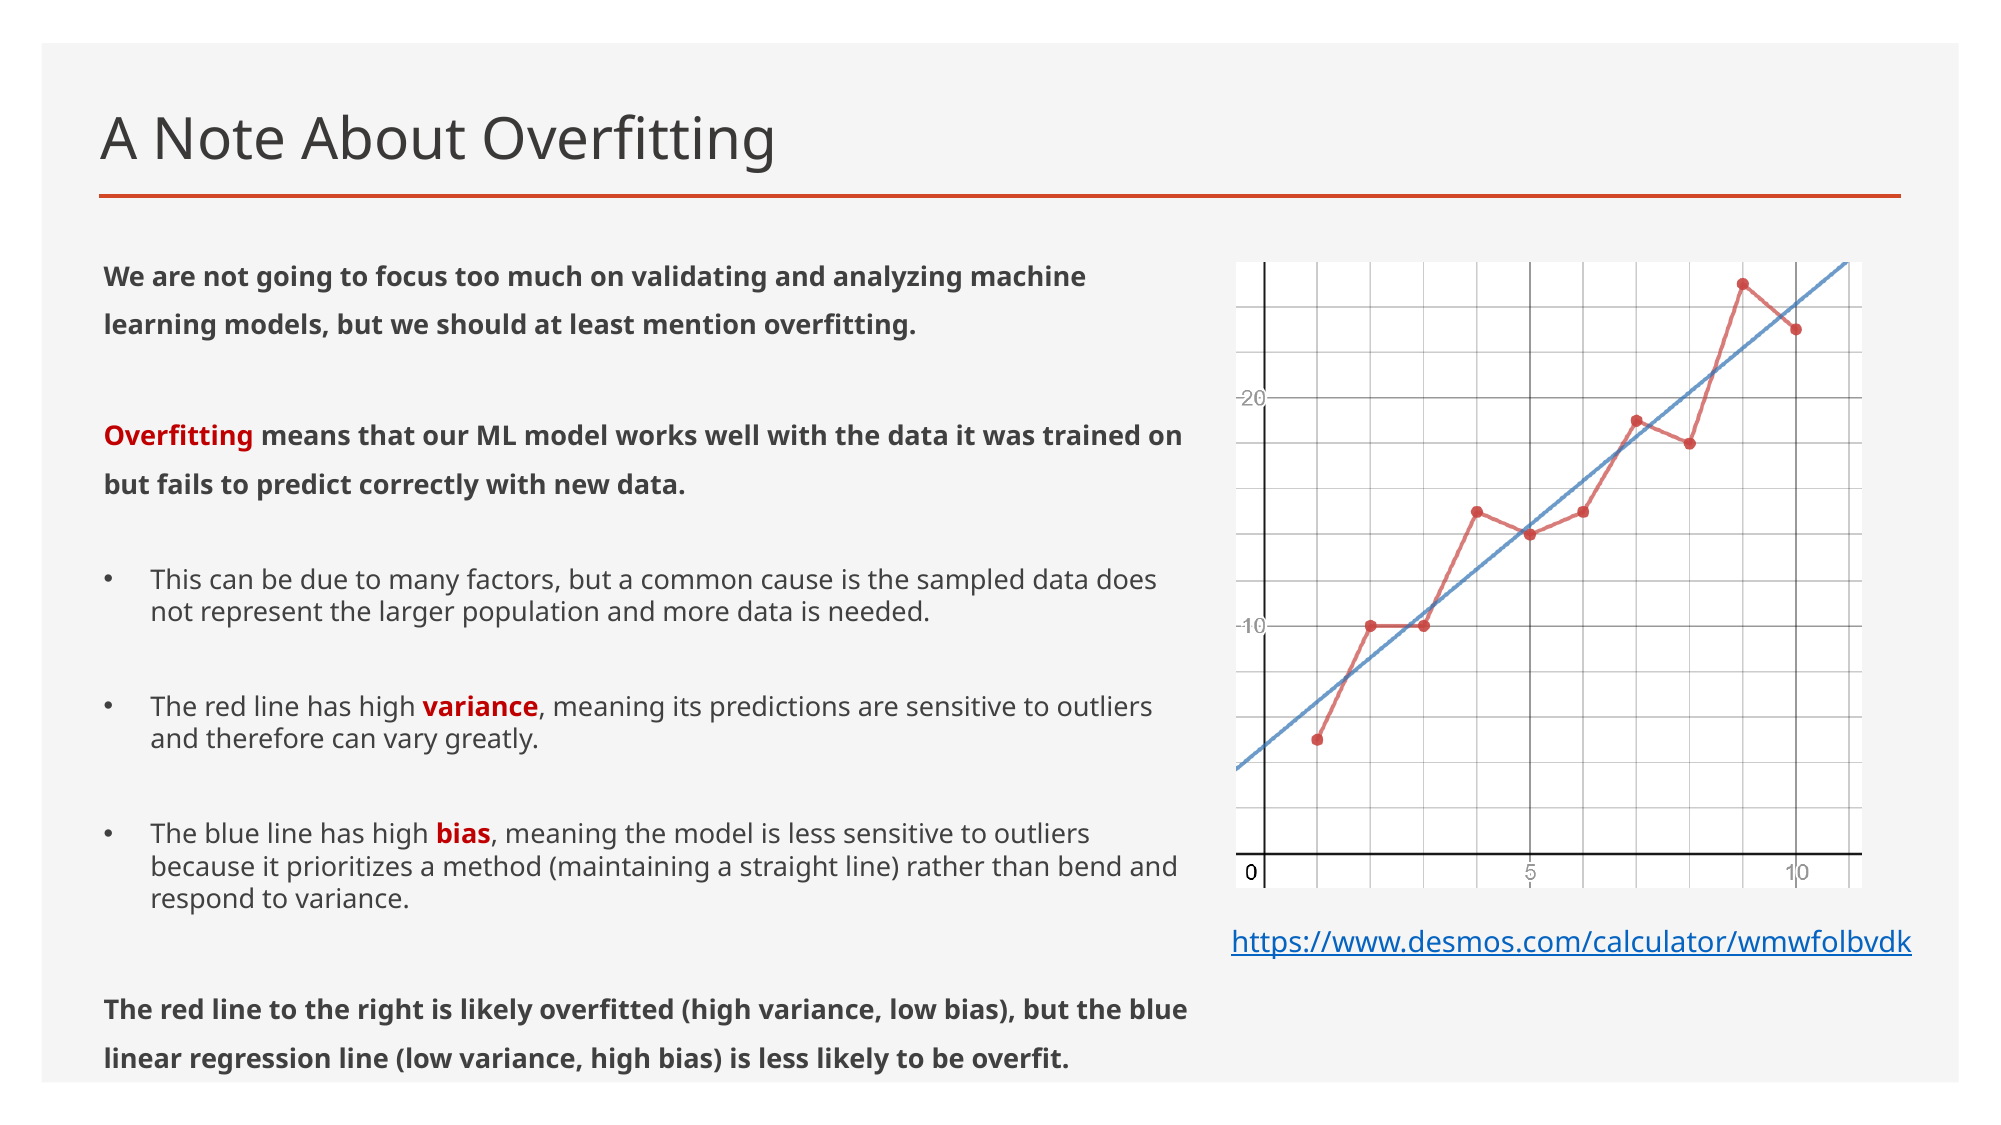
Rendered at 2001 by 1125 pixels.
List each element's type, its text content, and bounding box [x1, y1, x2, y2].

picture [1236, 262, 1862, 888]
list We are not going to focus too much on validating and analyzing machine learning models, but we should at least mention overfitting. Overfitting means that our ML model works well with the data it was trained on but fails to predict correctly with new data. This can be due to many factors, but a common cause is the sampled data does not represent the larger population and more data is needed. The red line has high variance, meaning its predictions are sensitive to outliers and therefore can vary greatly. The blue line has high bias, meaning the model is less sensitive to outliers because it prioritizes a method (maintaining a straight line) rather than bend and respond to variance. The red line to the right is likely overfitted (high variance, low bias), but the blue linear regression line (low variance, high bias) is less likely to be overfit. [88, 235, 1214, 1125]
text_box https://www.desmos.com/calculator/wmwfolbvdk [1216, 915, 1928, 1005]
title A Note About Overfitting [85, 73, 1214, 179]
